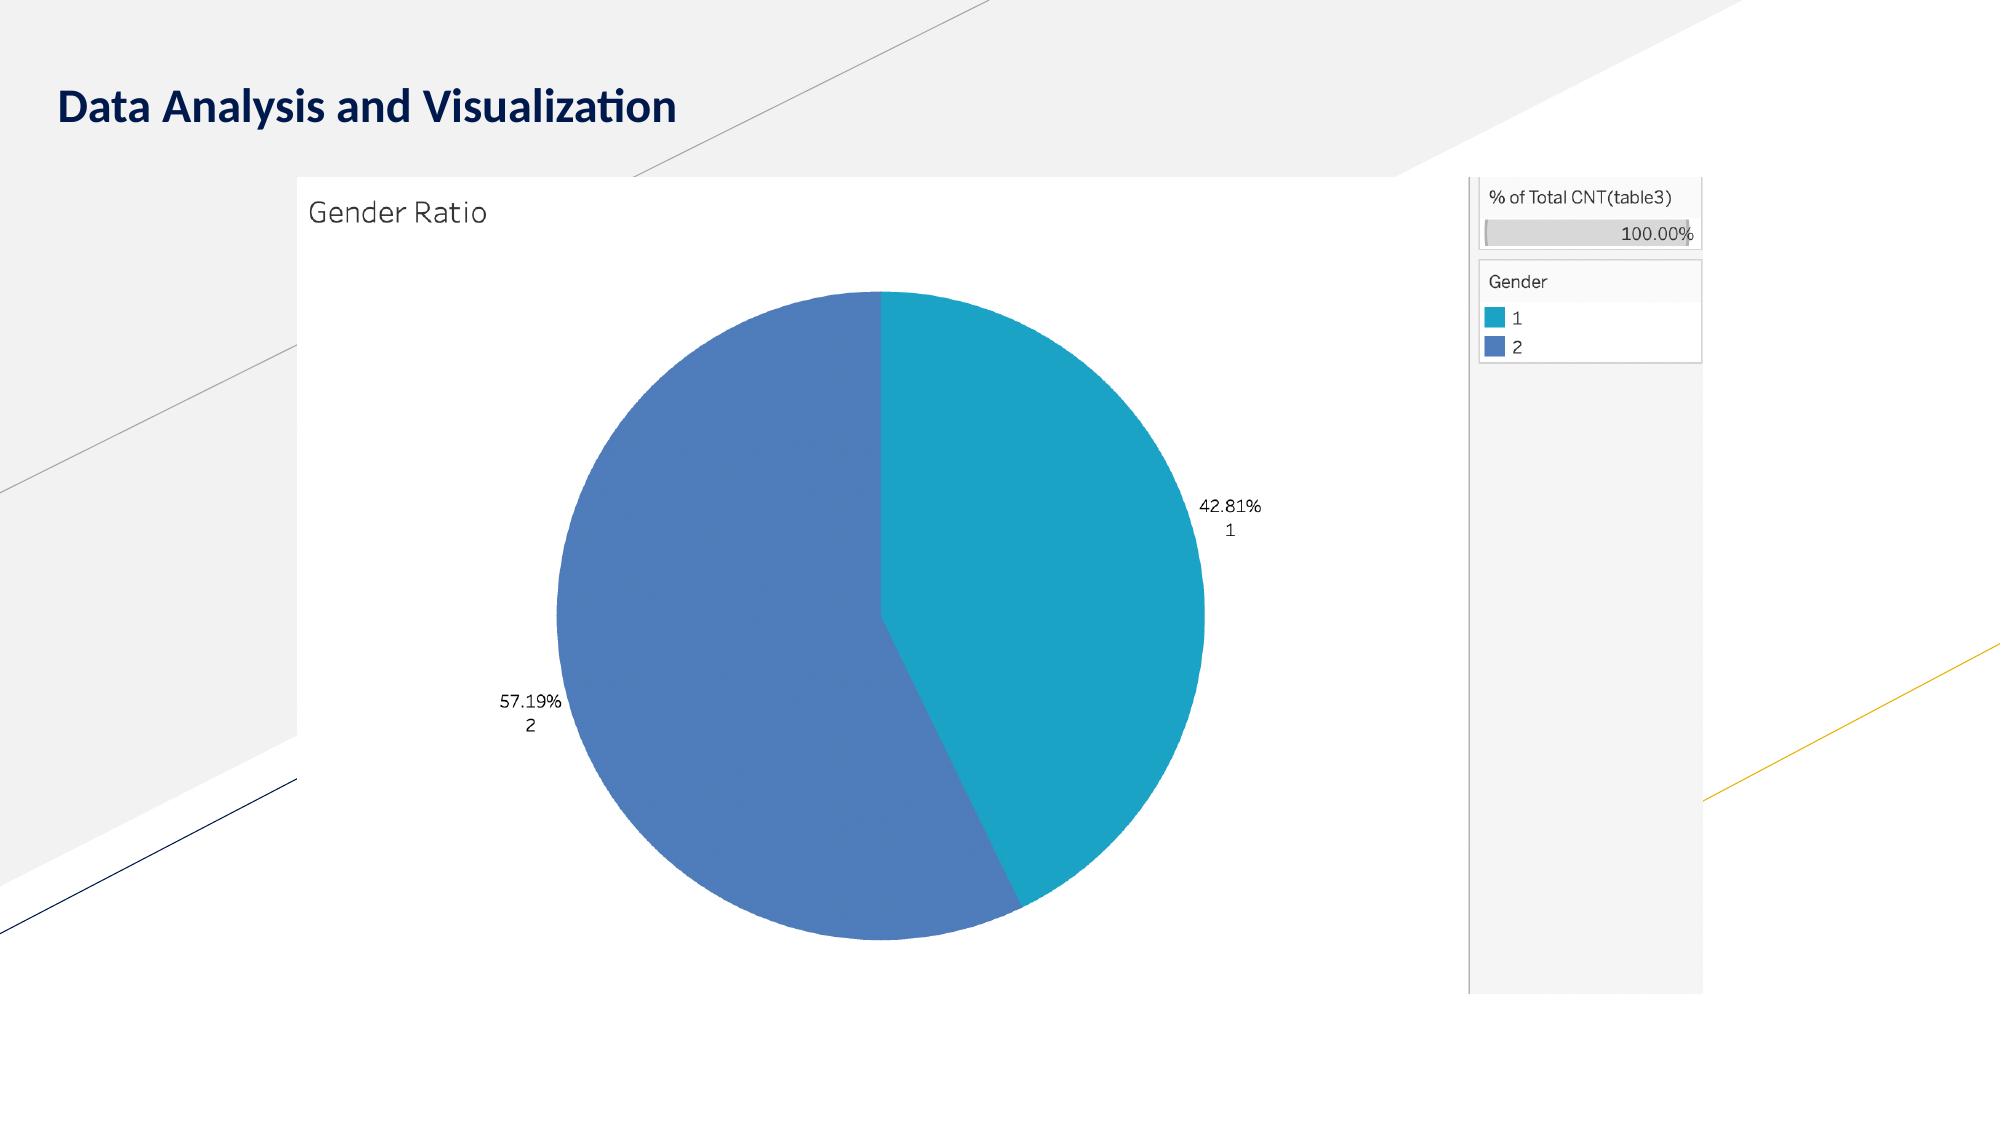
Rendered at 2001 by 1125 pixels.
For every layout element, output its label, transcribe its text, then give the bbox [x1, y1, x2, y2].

title Data Analysis and Visualization [42, 0, 1172, 134]
picture [297, 177, 1703, 994]
